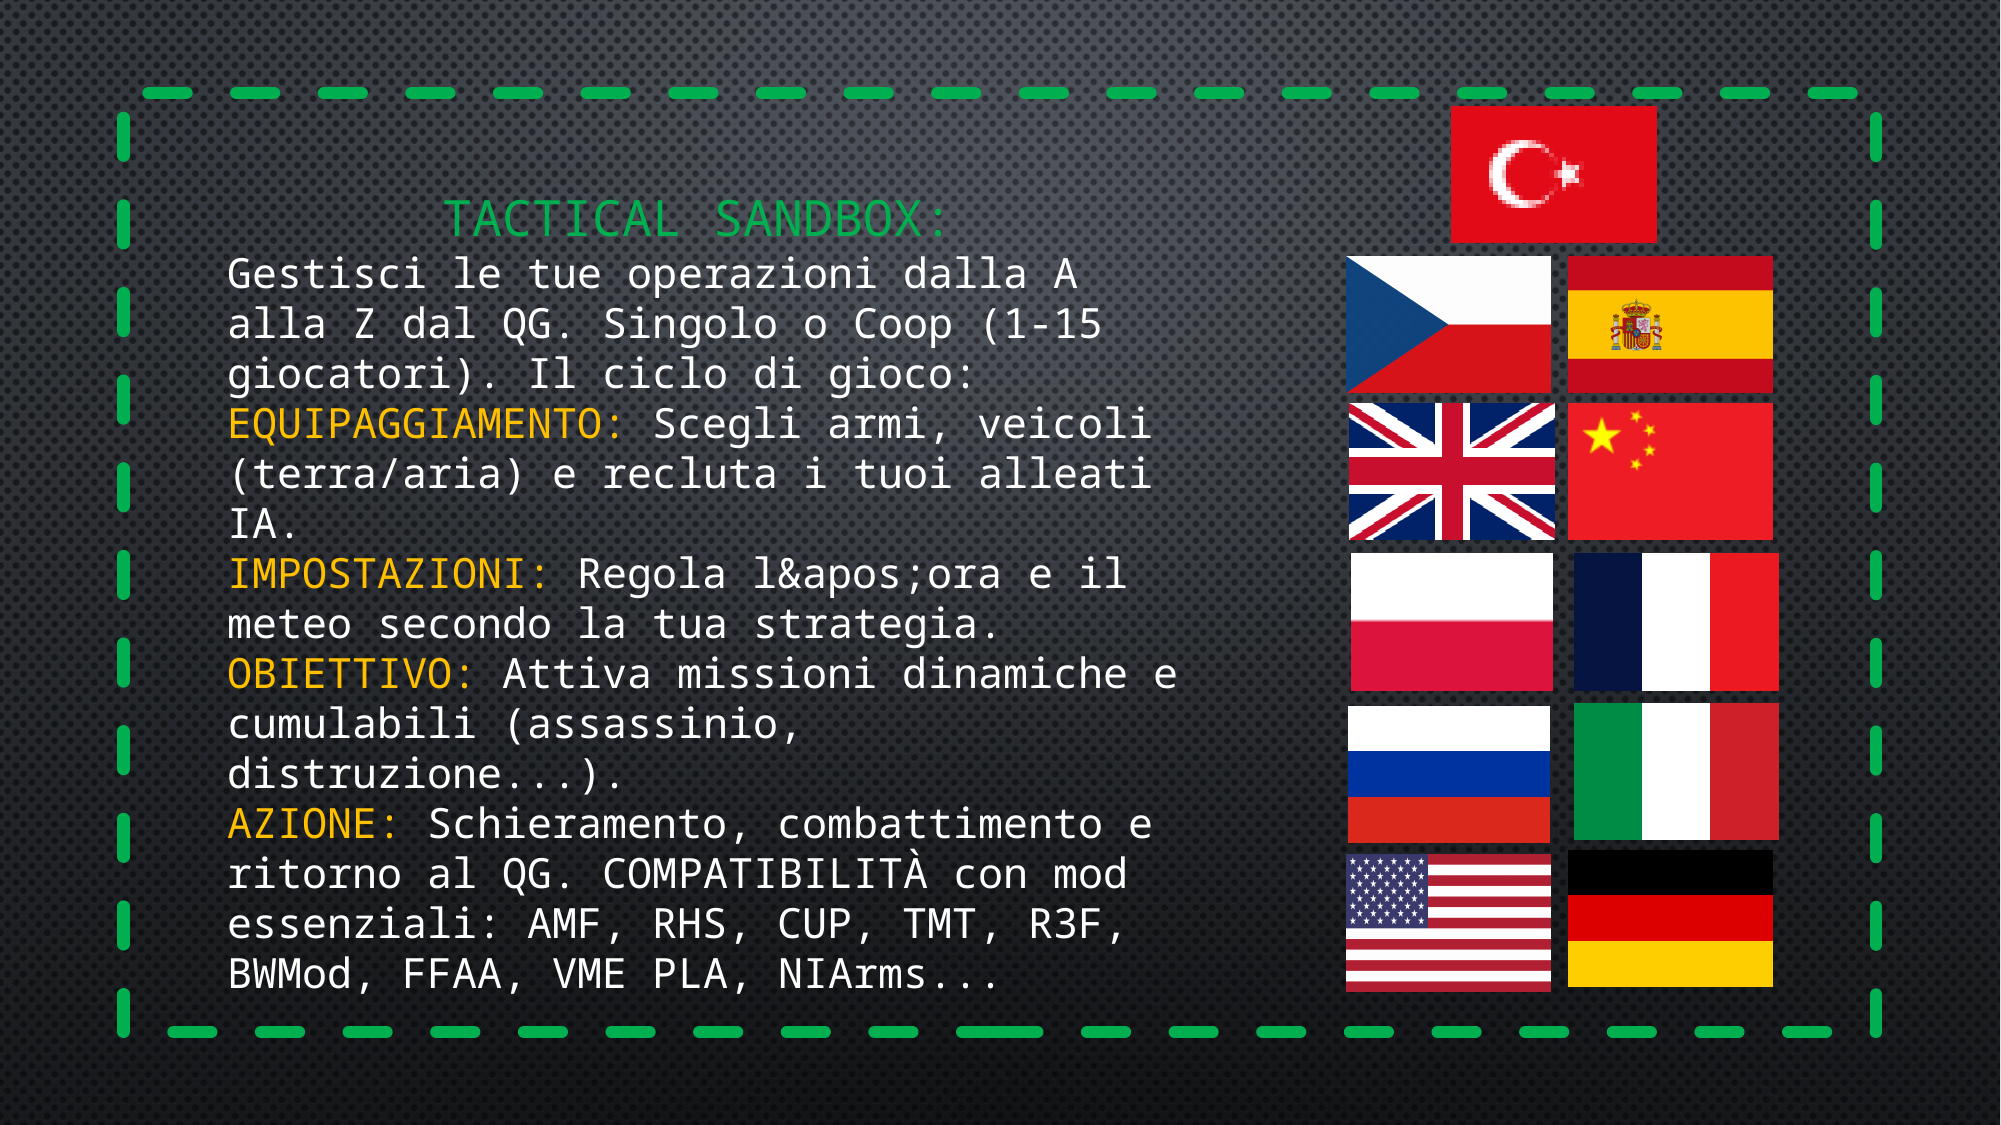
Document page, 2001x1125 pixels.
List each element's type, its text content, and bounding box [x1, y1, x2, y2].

picture [1573, 703, 1779, 841]
picture [1349, 403, 1555, 541]
picture [1451, 106, 1657, 243]
text_box [122, 92, 1878, 1033]
picture [1568, 403, 1773, 541]
picture [1346, 256, 1552, 394]
picture [1573, 553, 1779, 691]
picture [1568, 256, 1773, 394]
picture [1346, 854, 1552, 992]
picture [1350, 553, 1553, 691]
picture [1568, 850, 1773, 988]
picture [1347, 706, 1550, 843]
text_box TACTICAL SANDBOX: Gestisci le tue operazioni dalla A alla Z dal QG. Singolo o Coop (1-15 giocatori). Il ciclo di gioco: EQUIPAGGIAMENTO: Scegli armi, veicoli (terra/aria) e recluta i tuoi alleati IA. IMPOSTAZIONI: Regola l&apos;ora e il meteo secondo la tua strategia. OBIETTIVO: Attiva missioni dinamiche e cumulabili (assassinio, distruzione...). AZIONE: Schieramento, combattimento e ritorno al QG. COMPATIBILITÀ con mod essenziali: AMF, RHS, CUP, TMT, R3F, BWMod, FFAA, VME PLA, NIArms... [212, 178, 1213, 1004]
